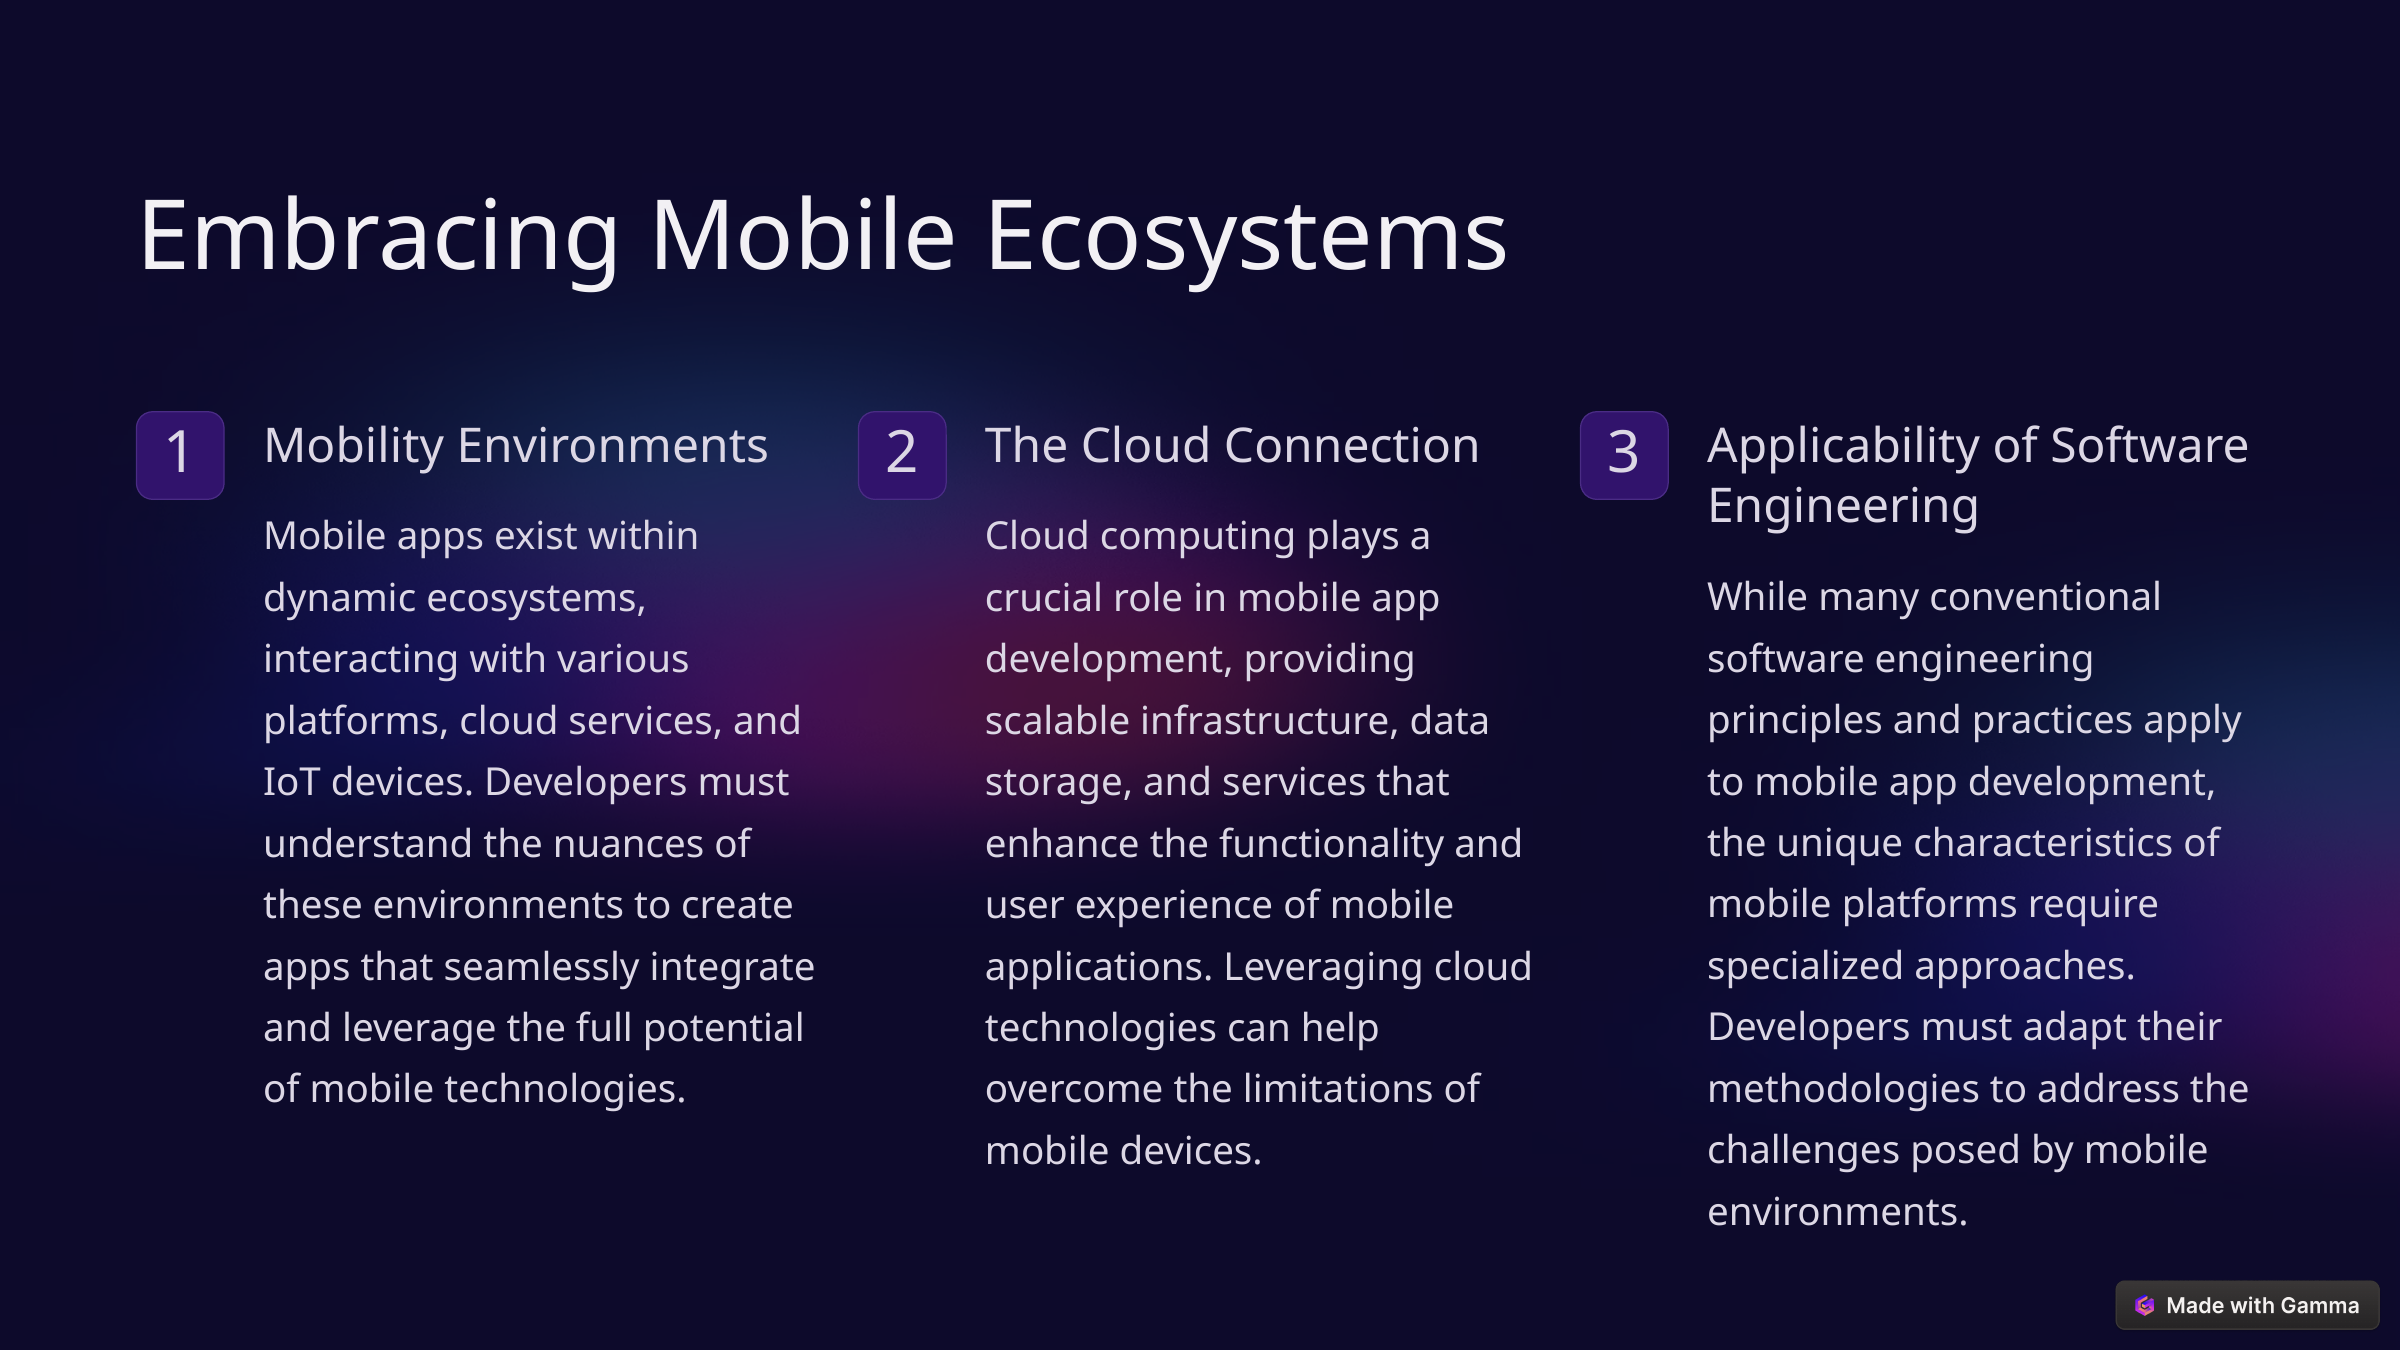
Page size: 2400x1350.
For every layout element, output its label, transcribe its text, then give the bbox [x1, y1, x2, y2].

text_box While many conventional software engineering principles and practices apply to mobile app development, the unique characteristics of mobile platforms require specialized approaches. Developers must adapt their methodologies to address the challenges posed by mobile environments. [1707, 556, 2264, 1181]
picture [2106, 1271, 2389, 1339]
text_box The Cloud Connection [985, 411, 1530, 473]
text_box Embracing Mobile Ecosystems [136, 168, 1632, 290]
text_box Applicability of Software Engineering [1707, 411, 2264, 534]
text_box [858, 411, 947, 500]
text_box 1 [169, 426, 191, 485]
text_box 2 [885, 426, 919, 485]
text_box [1580, 411, 1669, 500]
text_box 3 [1607, 426, 1641, 485]
text_box [136, 411, 225, 500]
text_box Mobility Environments [263, 411, 816, 473]
text_box Cloud computing plays a crucial role in mobile app development, providing scalable infrastructure, data storage, and services that enhance the functionality and user experience of mobile applications. Leveraging cloud technologies can help overcome the limitations of mobile devices. [985, 495, 1542, 1182]
text_box Mobile apps exist within dynamic ecosystems, interacting with various platforms, cloud services, and IoT devices. Developers must understand the nuances of these environments to create apps that seamlessly integrate and leverage the full potential of mobile technologies. [263, 495, 820, 1120]
